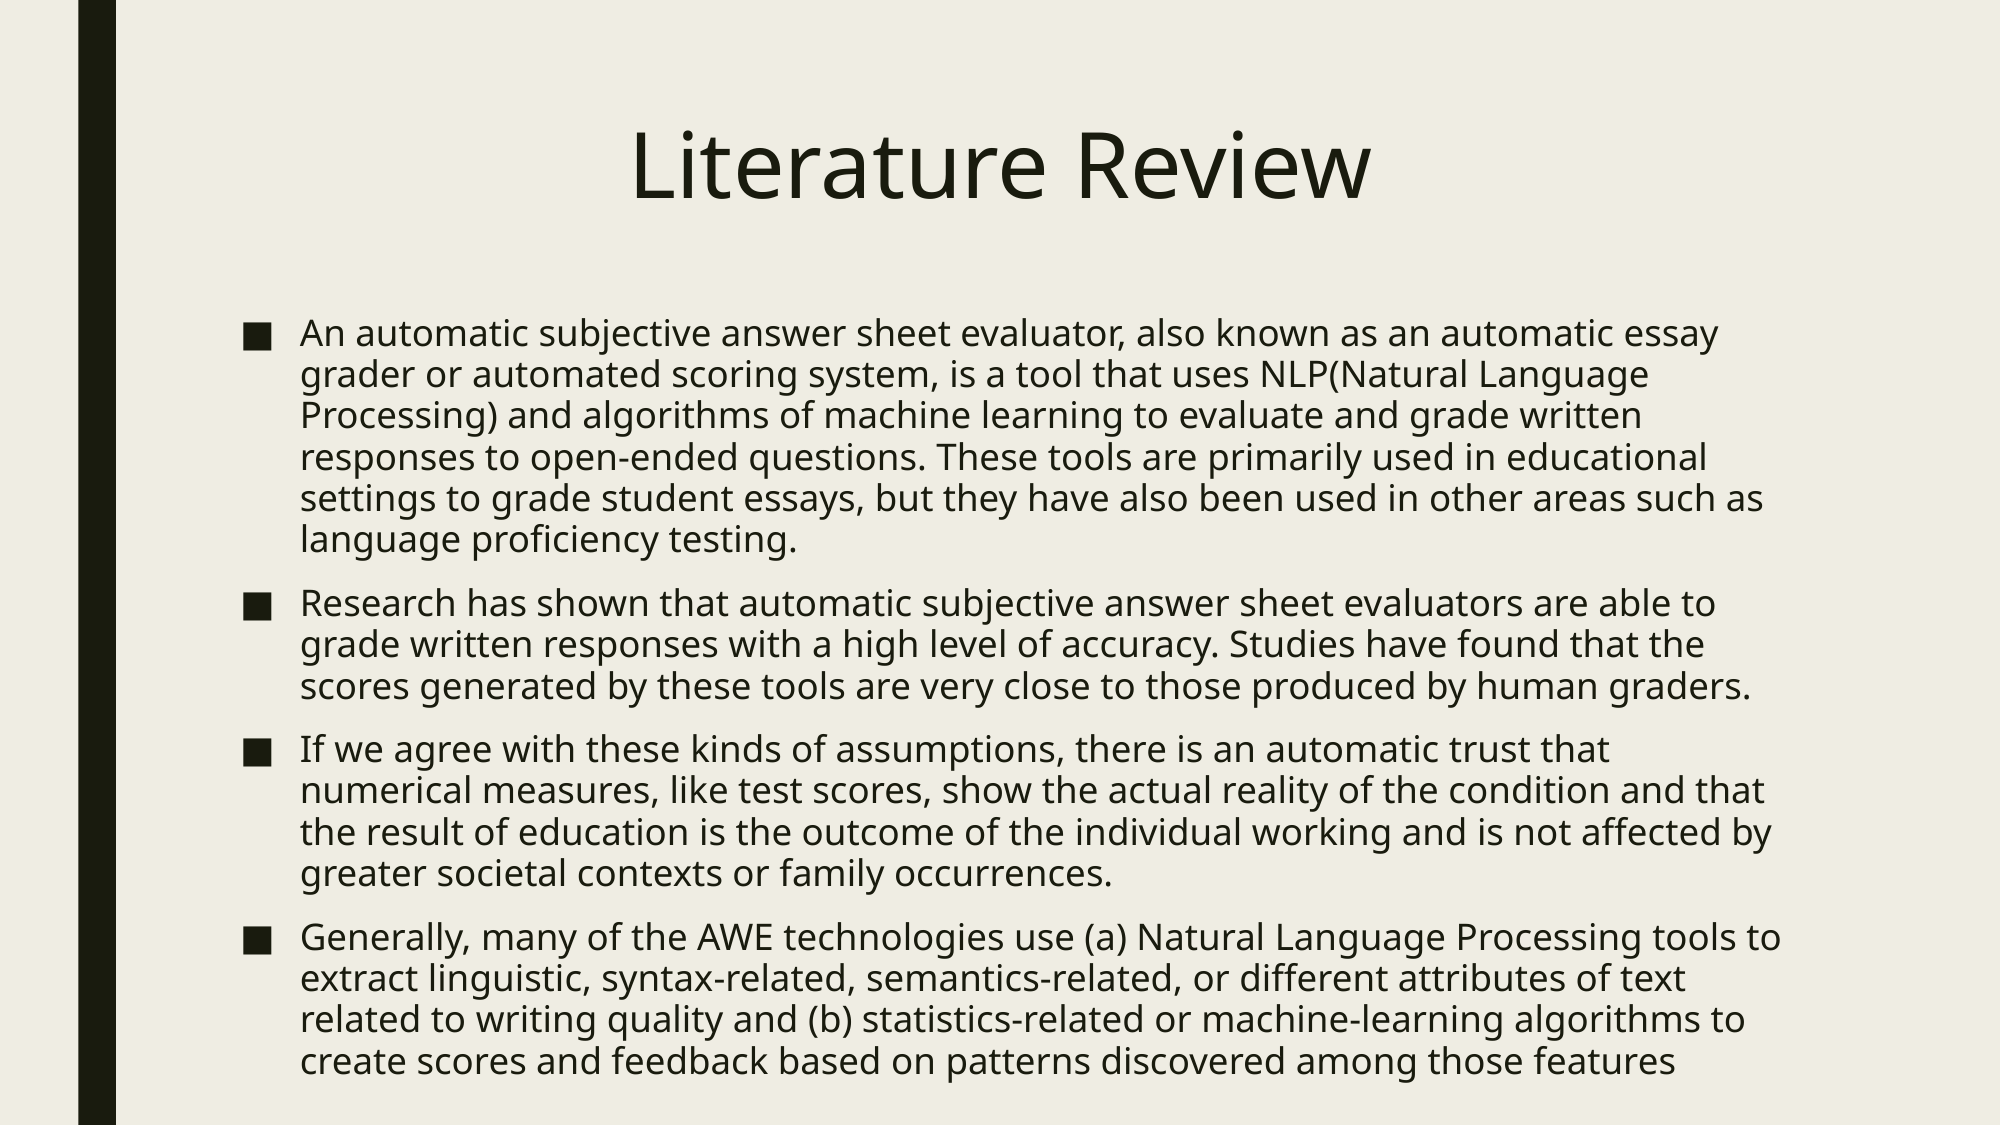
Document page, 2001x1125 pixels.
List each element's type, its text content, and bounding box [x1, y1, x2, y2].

title Literature Review [225, 112, 1800, 305]
list An automatic subjective answer sheet evaluator, also known as an automatic essay grader or automated scoring system, is a tool that uses NLP(Natural Language Processing) and algorithms of machine learning to evaluate and grade written responses to open-ended questions. These tools are primarily used in educational settings to grade student essays, but they have also been used in other areas such as language proficiency testing. Research has shown that automatic subjective answer sheet evaluators are able to grade written responses with a high level of accuracy. Studies have found that the scores generated by these tools are very close to those produced by human graders. If we agree with these kinds of assumptions, there is an automatic trust that numerical measures, like test scores, show the actual reality of the condition and that the result of education is the outcome of the individual working and is not affected by greater societal contexts or family occurrences. Generally, many of the AWE technologies use (a) Natural Language Processing tools to extract linguistic, syntax-related, semantics-related, or different attributes of text related to writing quality and (b) statistics-related or machine-learning algorithms to create scores and feedback based on patterns discovered among those features [225, 305, 1800, 1107]
